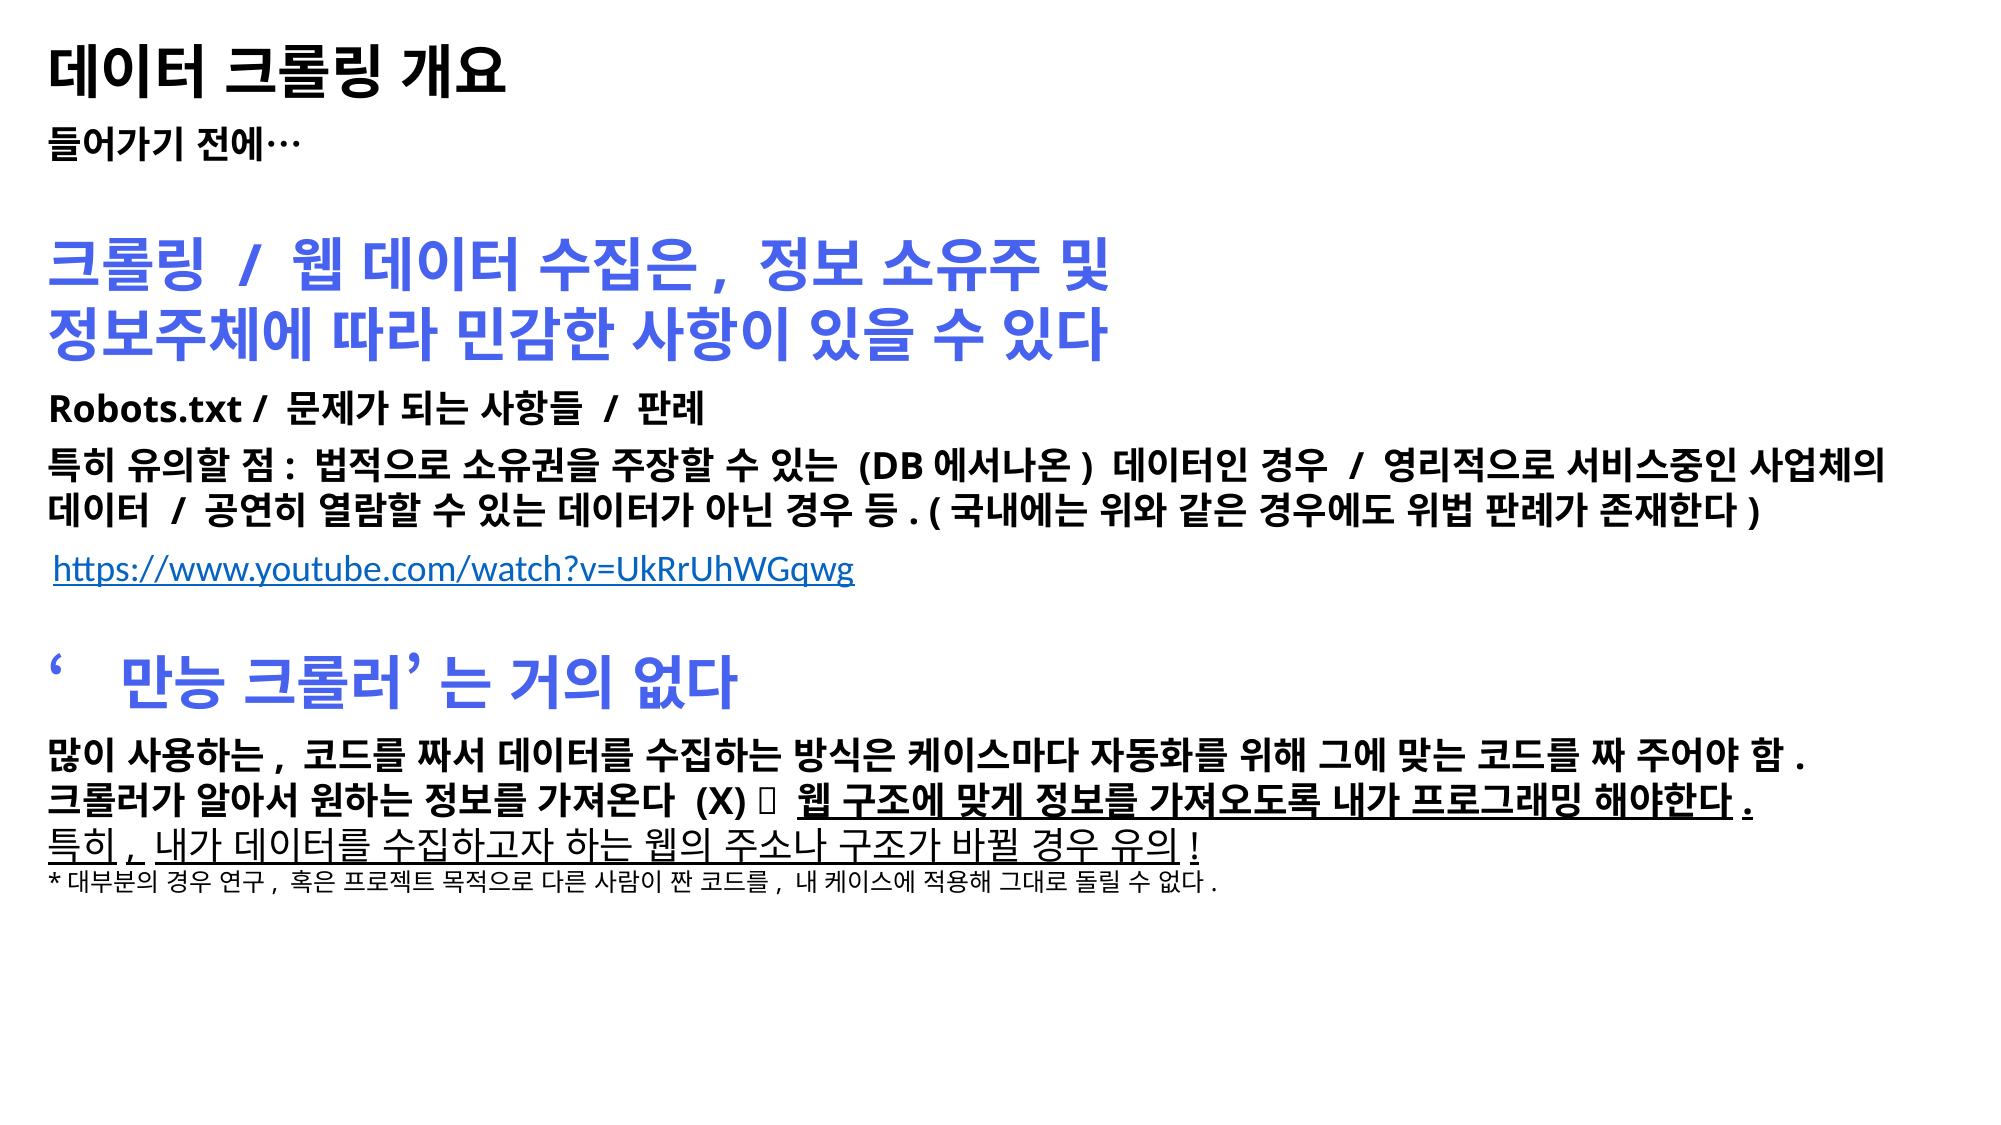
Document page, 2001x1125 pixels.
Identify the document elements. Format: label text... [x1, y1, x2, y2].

text_box https://www.youtube.com/watch?v=UkRrUhWGqwg [37, 539, 870, 597]
text_box 크롤링 / 웹 데이터 수집은, 정보 소유주 및 정보주체에 따라 민감한 사항이 있을 수 있다 [33, 220, 1277, 376]
text_box Robots.txt / 문제가 되는 사항들 / 판례 [33, 377, 803, 434]
text_box 특히 유의할 점: 법적으로 소유권을 주장할 수 있는 (DB에서나온) 데이터인 경우 / 영리적으로 서비스중인 사업체의 데이터 / 공연히 열람할 수 있는 데이터가 아닌 경우 등. (국내에는 위와 같은 경우에도 위법 판례가 존재한다) [33, 434, 1967, 539]
text_box 들어가기 전에… [33, 113, 803, 174]
text_box ‘만능 크롤러’ 는 거의 없다 [33, 638, 1959, 724]
text_box 데이터 크롤링 개요 [32, 27, 523, 113]
text_box 많이 사용하는, 코드를 짜서 데이터를 수집하는 방식은 케이스마다 자동화를 위해 그에 맞는 코드를 짜 주어야 함. 크롤러가 알아서 원하는 정보를 가져온다 (X)  웹 구조에 맞게 정보를 가져오도록 내가 프로그래밍 해야한다. 특히, 내가 데이터를 수집하고자 하는 웹의 주소나 구조가 바뀔 경우 유의! *대부분의 경우 연구, 혹은 프로젝트 목적으로 다른 사람이 짠 코드를, 내 케이스에 적용해 그대로 돌릴 수 없다. [33, 724, 1924, 905]
